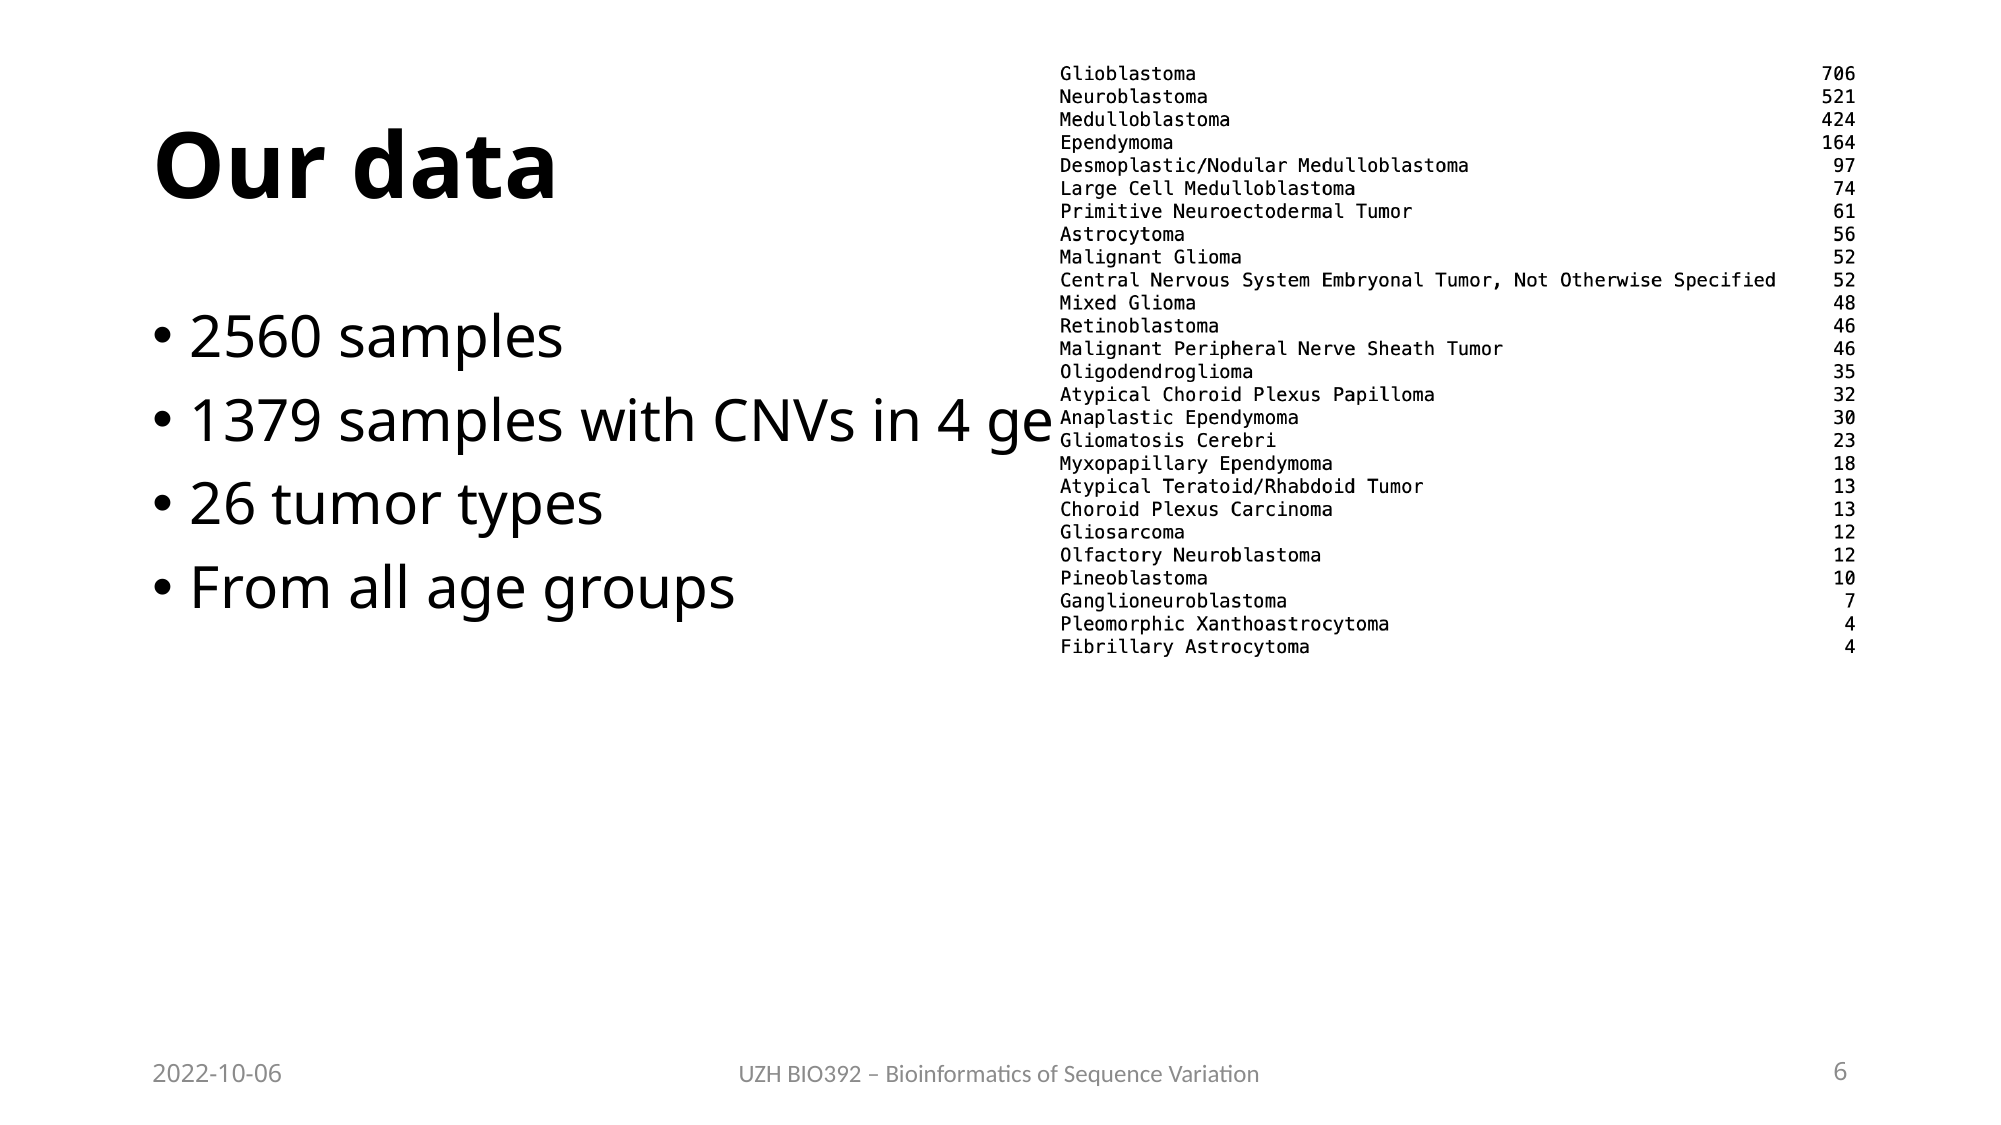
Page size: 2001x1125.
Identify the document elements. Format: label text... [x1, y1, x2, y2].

list 2560 samples 1379 samples with CNVs in 4 genes 26 tumor types From all age groups [137, 299, 1863, 1014]
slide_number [137, 1042, 588, 1103]
footer UZH BIO392 – Bioinformatics of Sequence Variation [662, 1042, 1338, 1103]
slide_number 6 [1412, 1042, 1863, 1103]
picture [1054, 59, 1863, 659]
title Our data [137, 59, 1054, 278]
